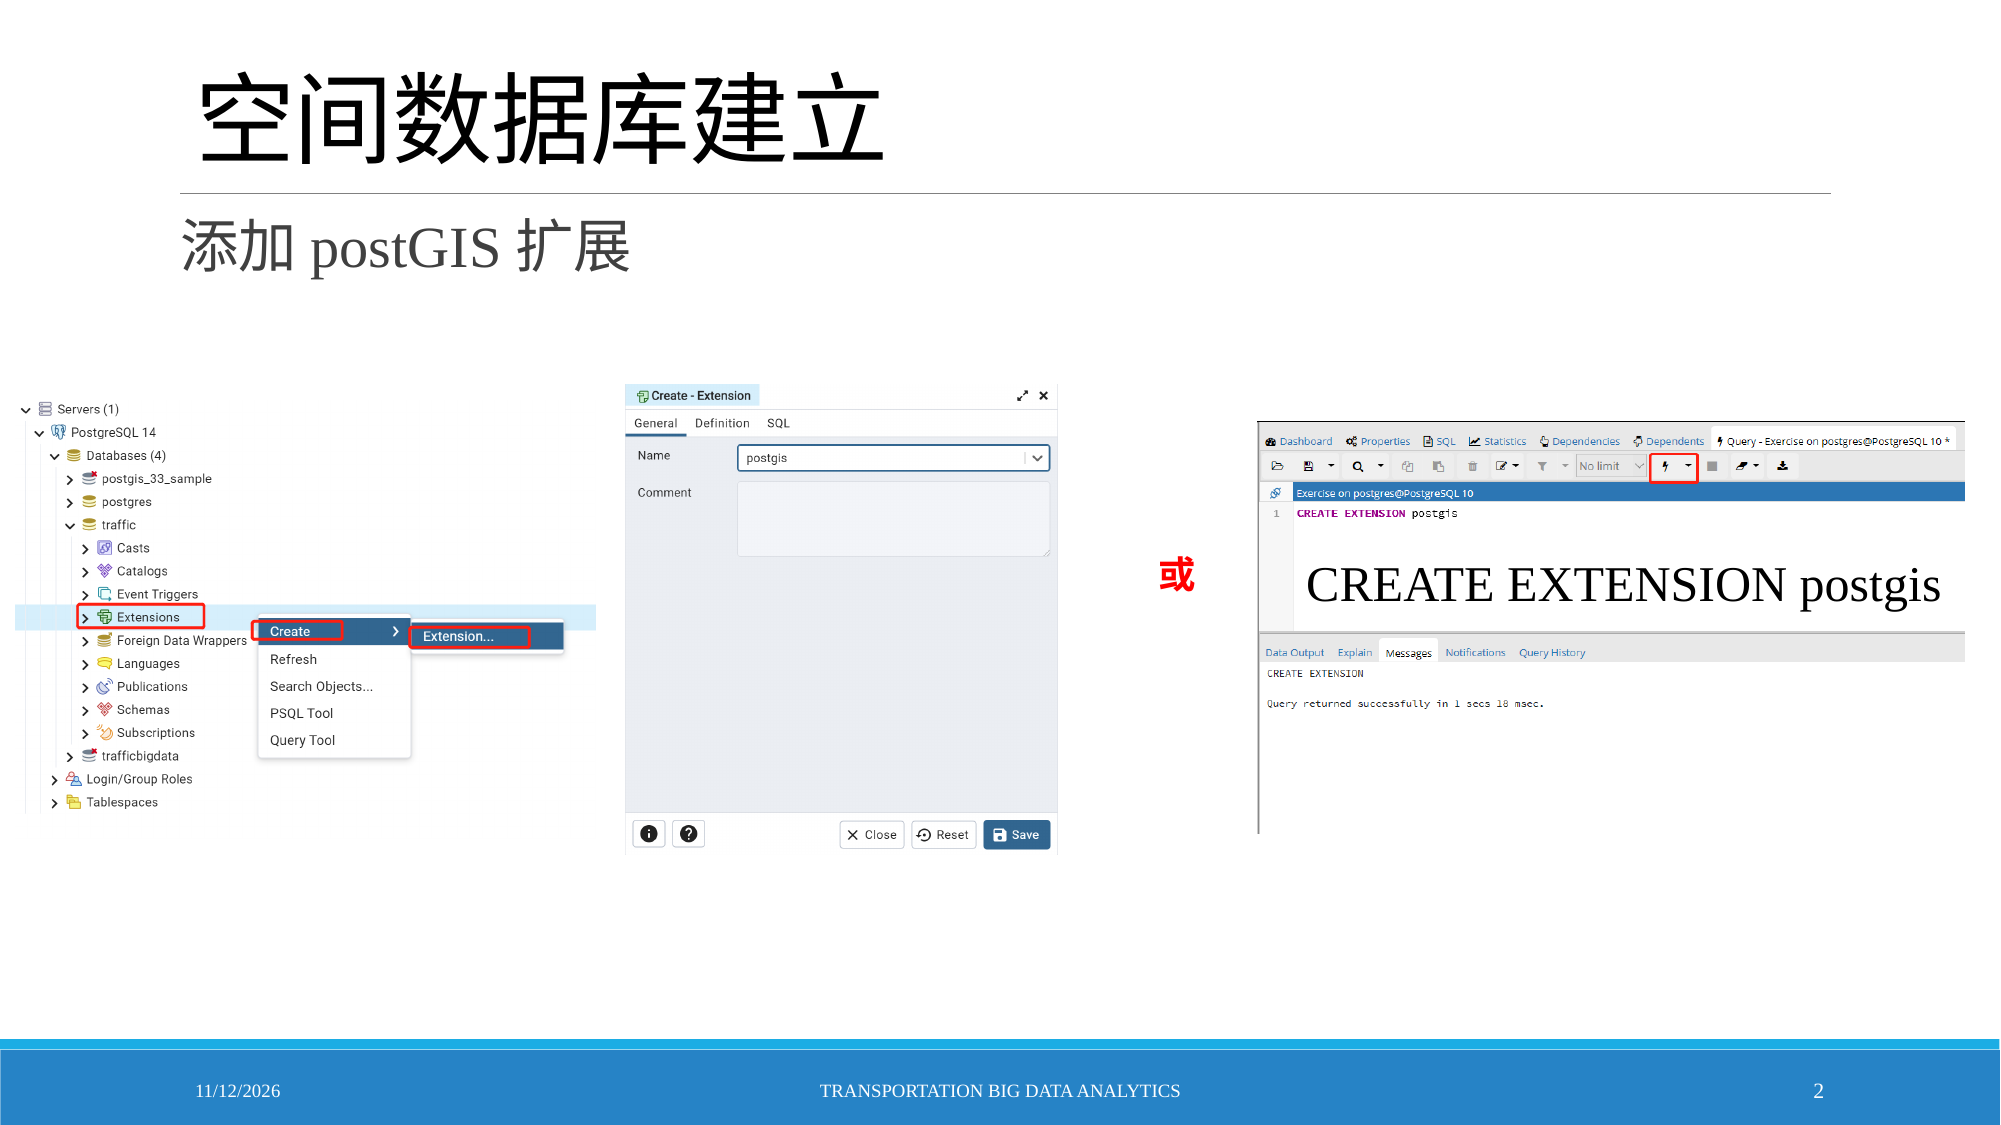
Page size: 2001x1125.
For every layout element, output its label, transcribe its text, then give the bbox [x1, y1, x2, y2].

picture [1256, 421, 1965, 834]
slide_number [180, 1059, 586, 1120]
footer Transportation Big Data Analytics [604, 1059, 1396, 1120]
text_box 或 [1143, 543, 1211, 604]
text_box 添加postGIS扩展 [179, 209, 1830, 292]
picture [625, 384, 1058, 856]
picture [15, 400, 597, 839]
slide_number 2 [1624, 1059, 1840, 1120]
title 空间数据库建立 [180, 20, 1830, 185]
